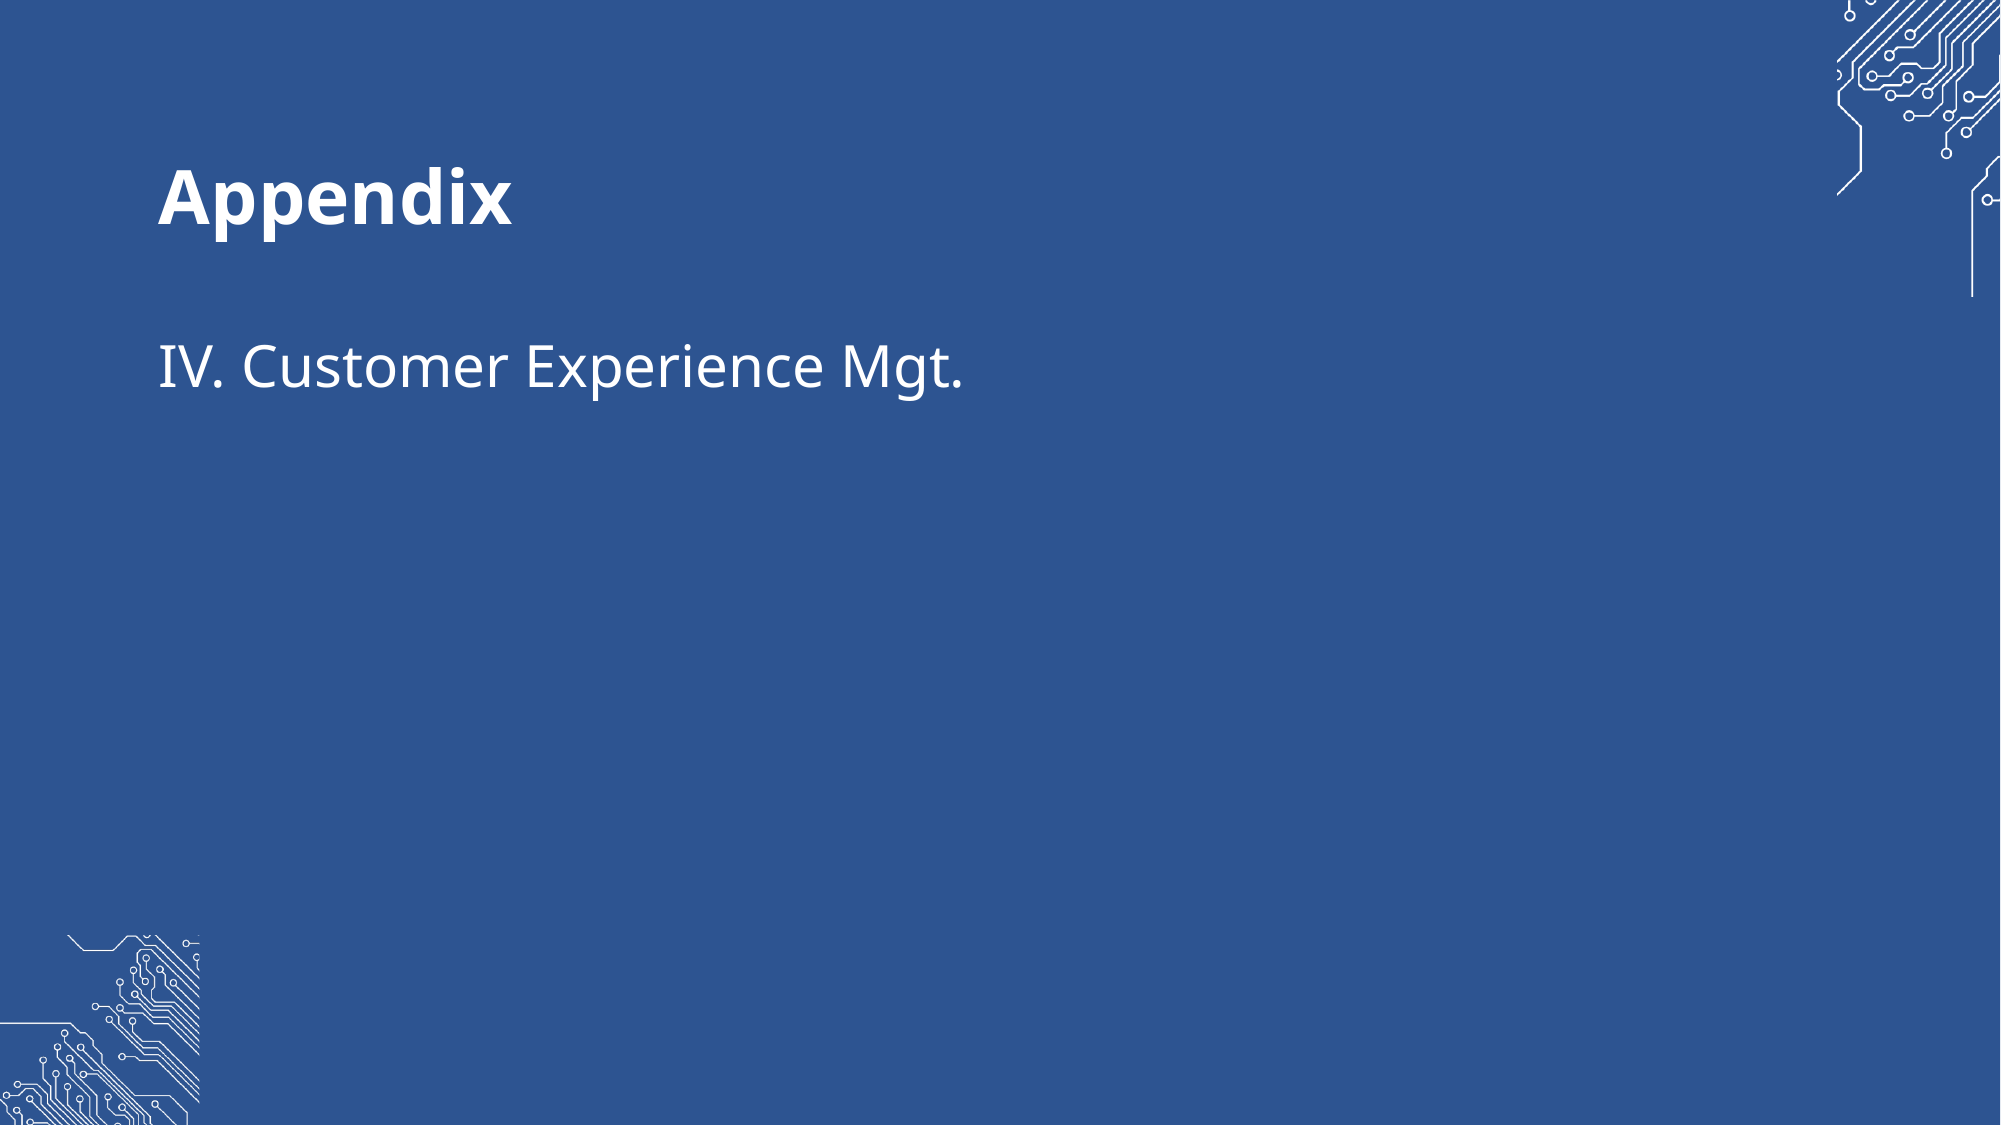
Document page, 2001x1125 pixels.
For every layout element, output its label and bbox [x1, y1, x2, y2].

picture [1837, 0, 2000, 297]
picture [0, 935, 200, 1125]
text_box [144, 141, 1369, 508]
